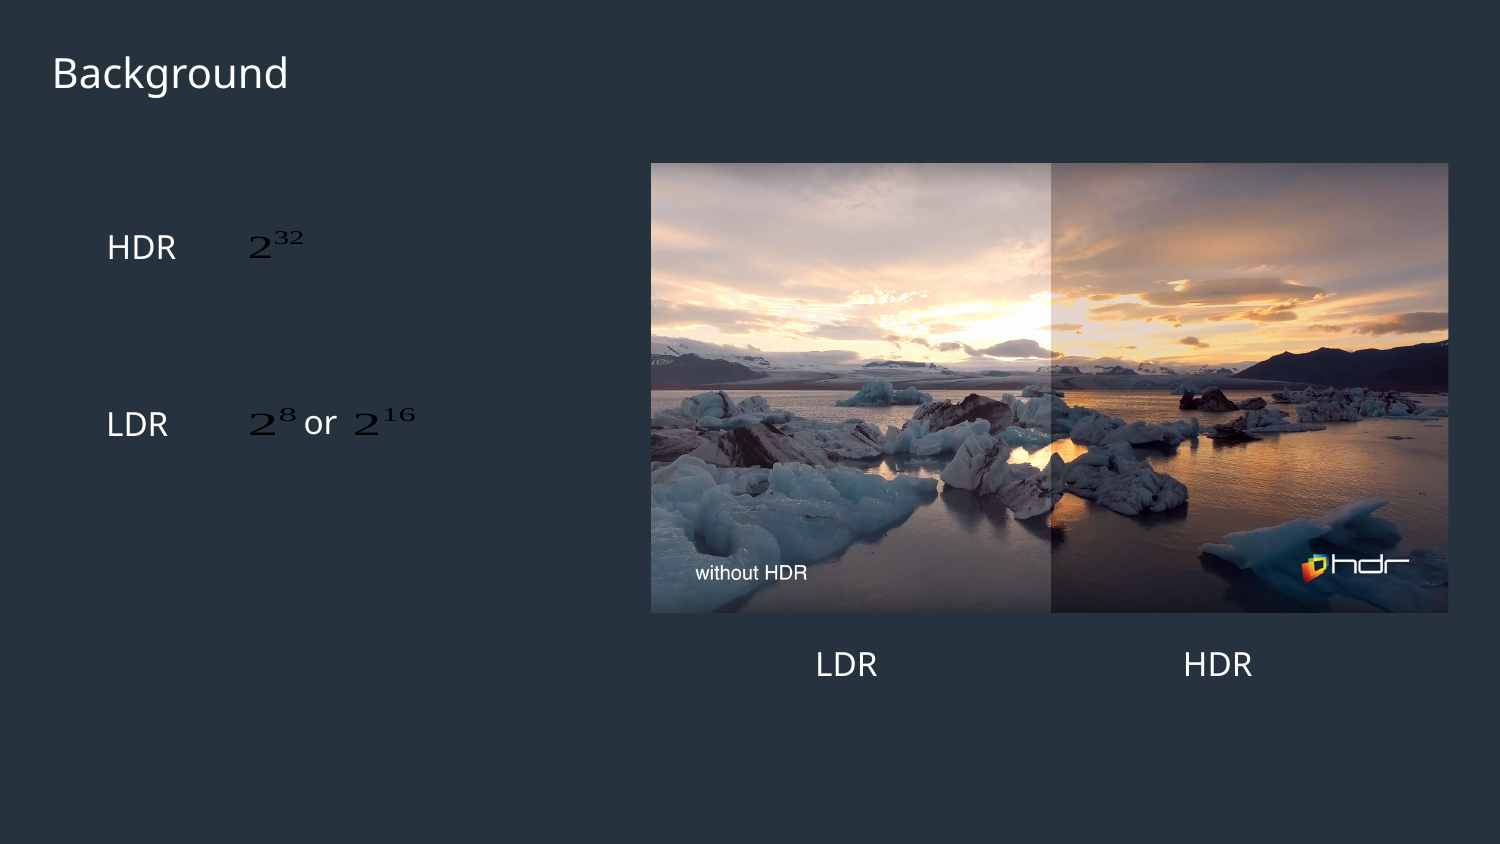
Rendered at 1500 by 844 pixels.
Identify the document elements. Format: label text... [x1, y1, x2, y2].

text_box HDR [91, 218, 192, 274]
text_box Background [36, 39, 305, 105]
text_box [247, 394, 418, 450]
text_box LDR [91, 395, 184, 451]
picture [650, 163, 1449, 613]
text_box LDR HDR [800, 635, 1359, 691]
